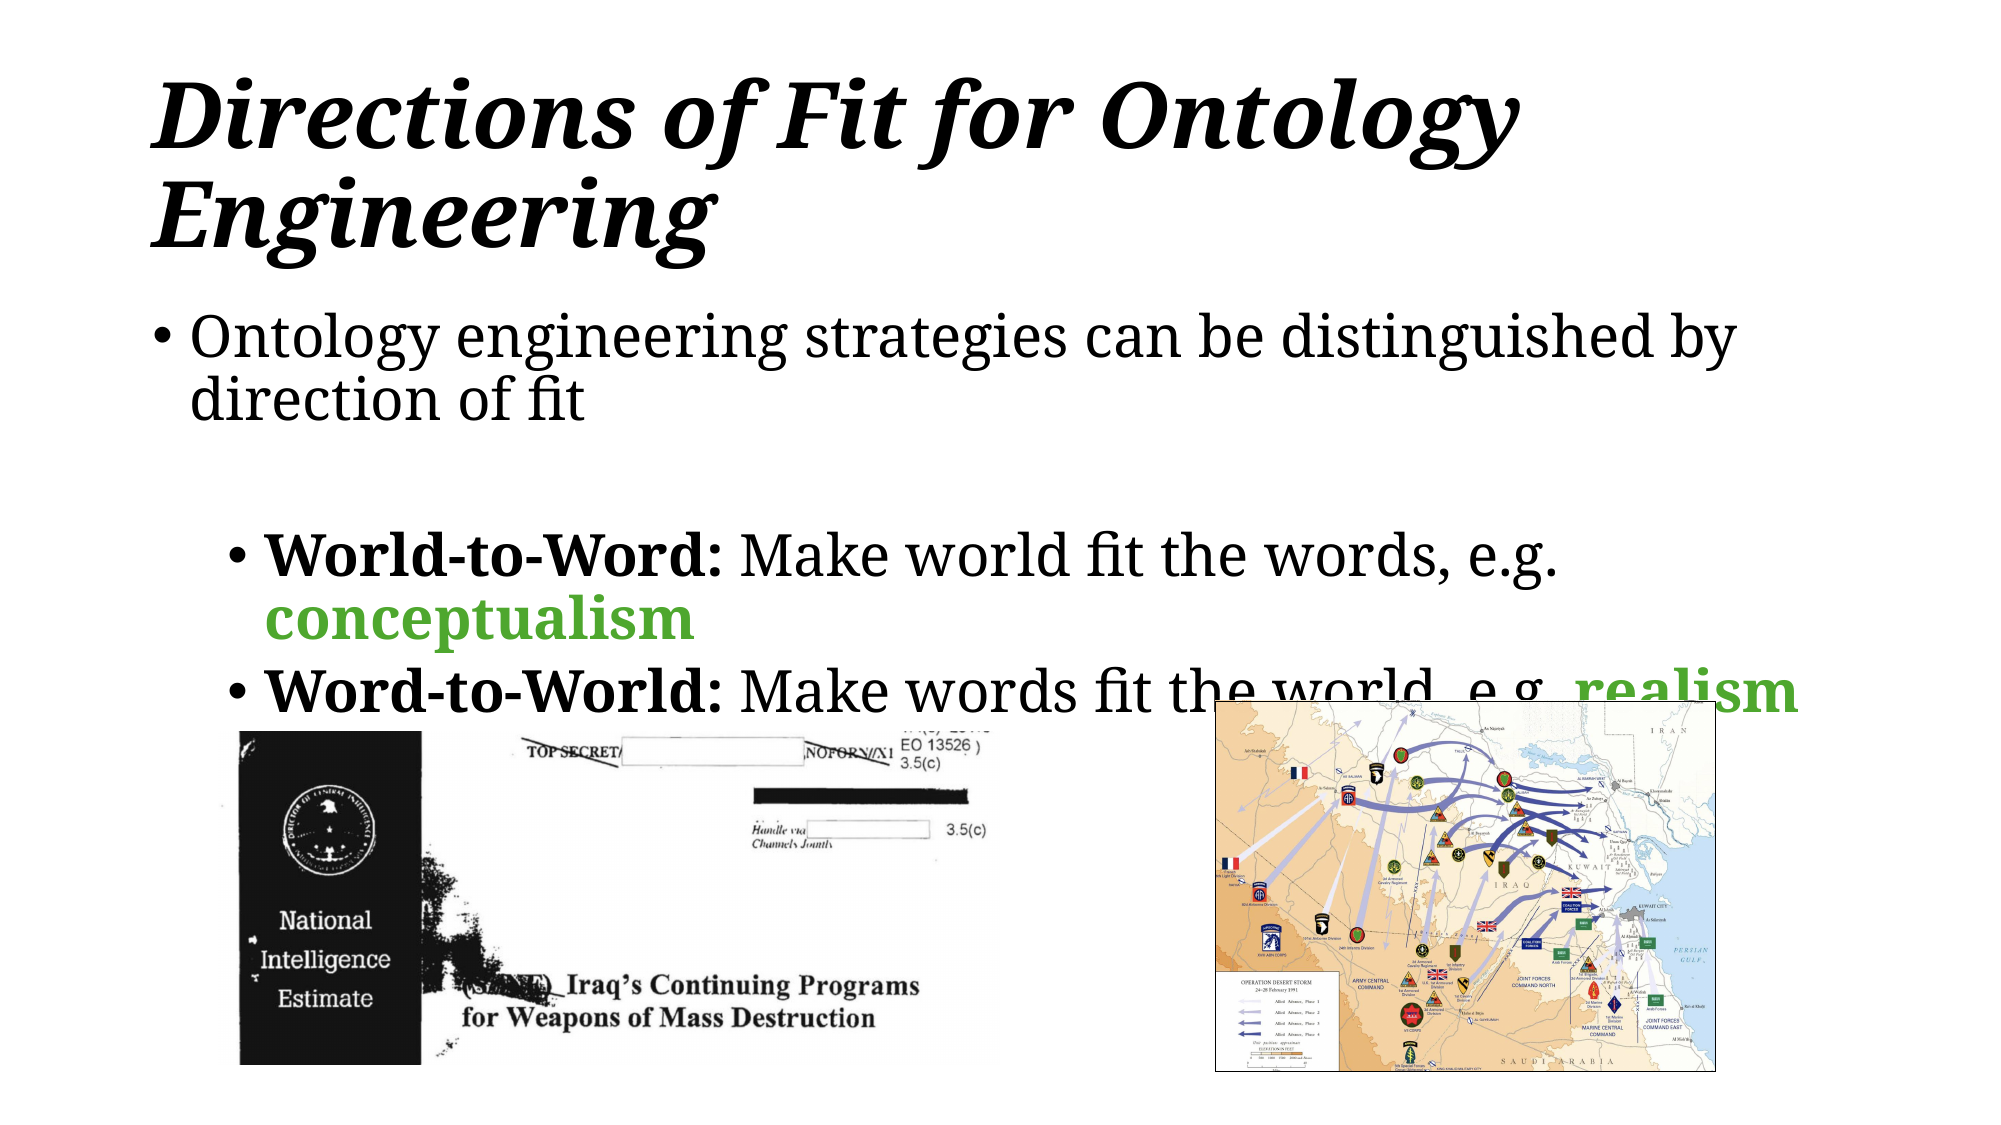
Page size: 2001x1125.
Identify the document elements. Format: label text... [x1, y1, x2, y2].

picture [1214, 700, 1716, 1073]
text_box Ontology engineering strategies can be distinguished by direction of fit World-to-Word: Make world fit the words, e.g. conceptualism Word-to-World: Make words fit the world, e.g. realism [137, 299, 1931, 1103]
title Directions of Fit for Ontology Engineering [137, 59, 1863, 278]
picture [217, 730, 1001, 1066]
